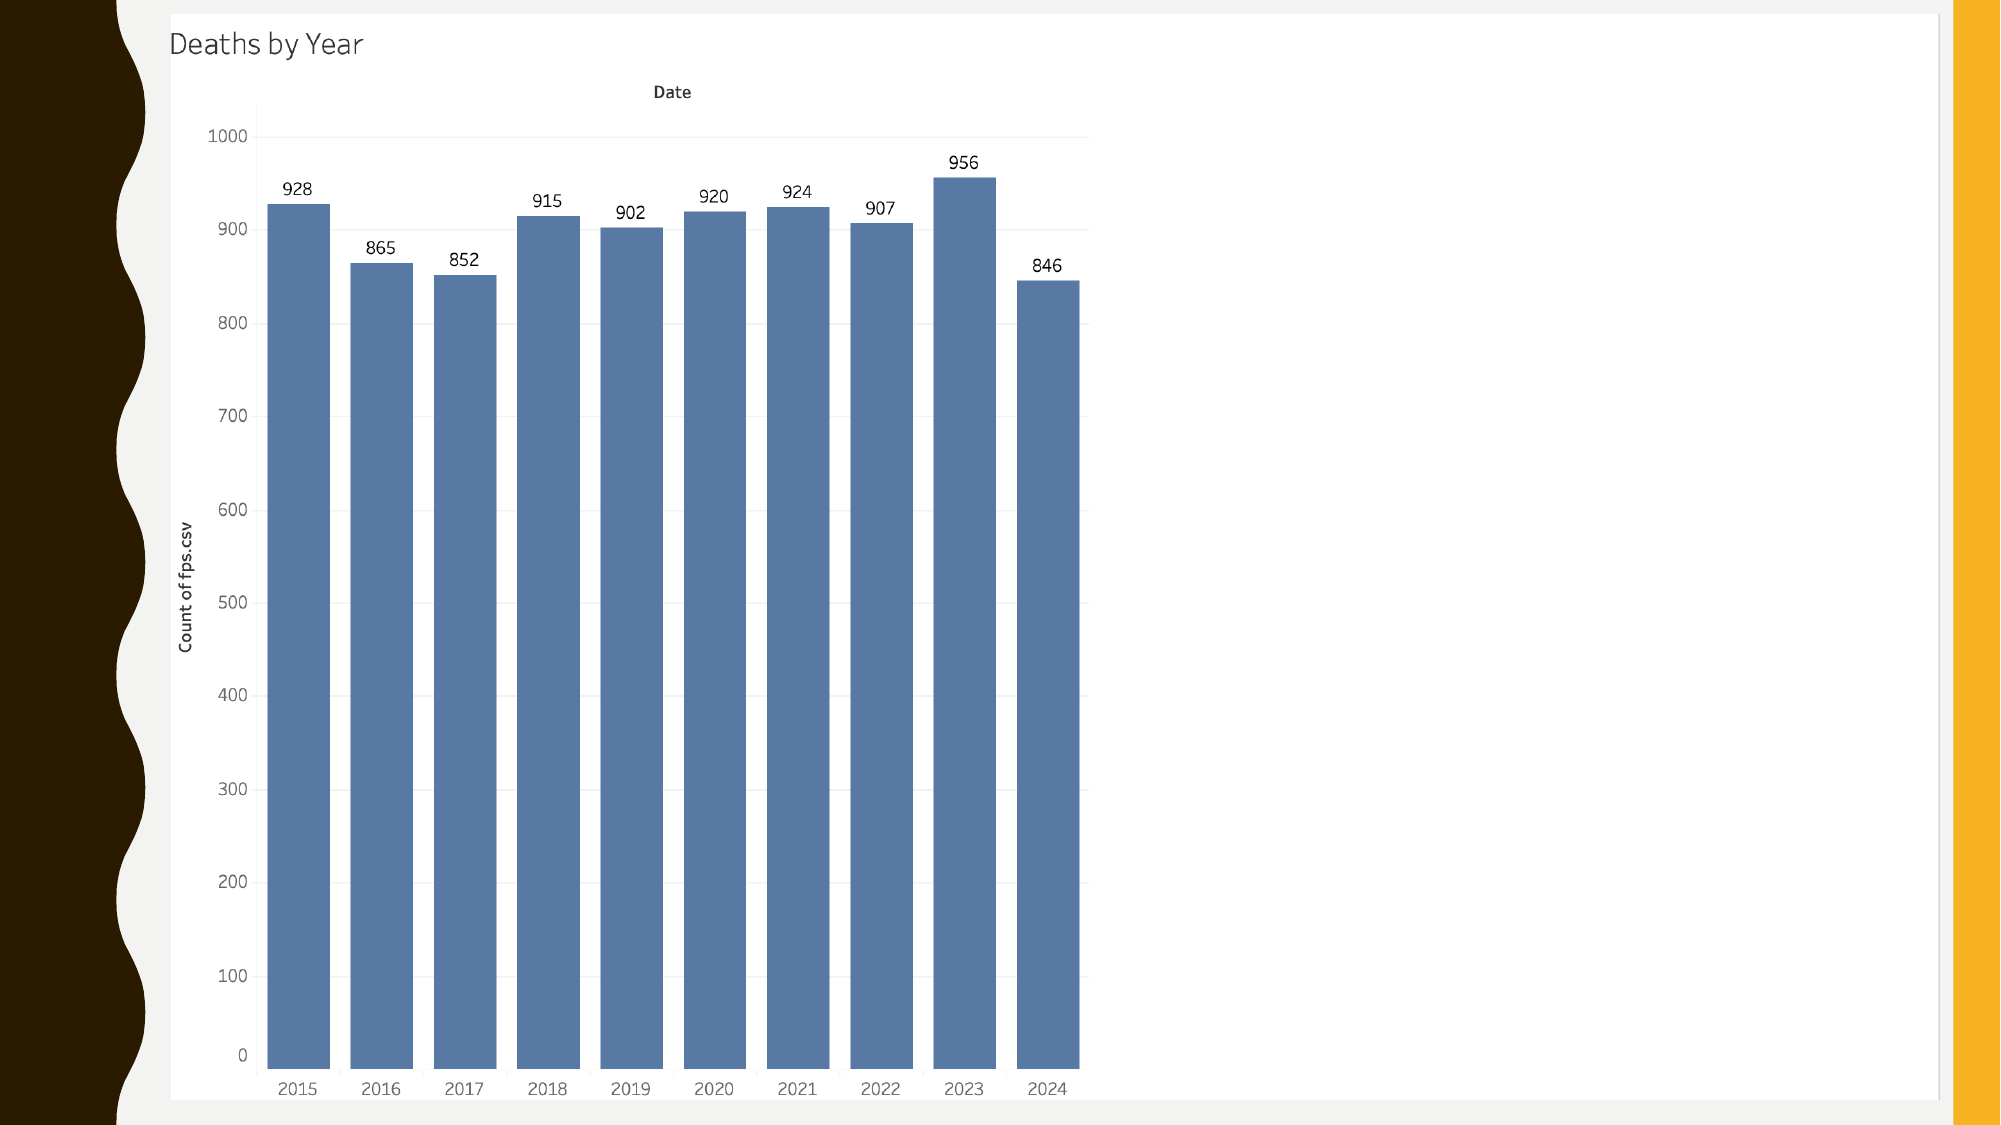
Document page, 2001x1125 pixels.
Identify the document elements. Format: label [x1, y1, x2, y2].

picture [171, 14, 1948, 1100]
